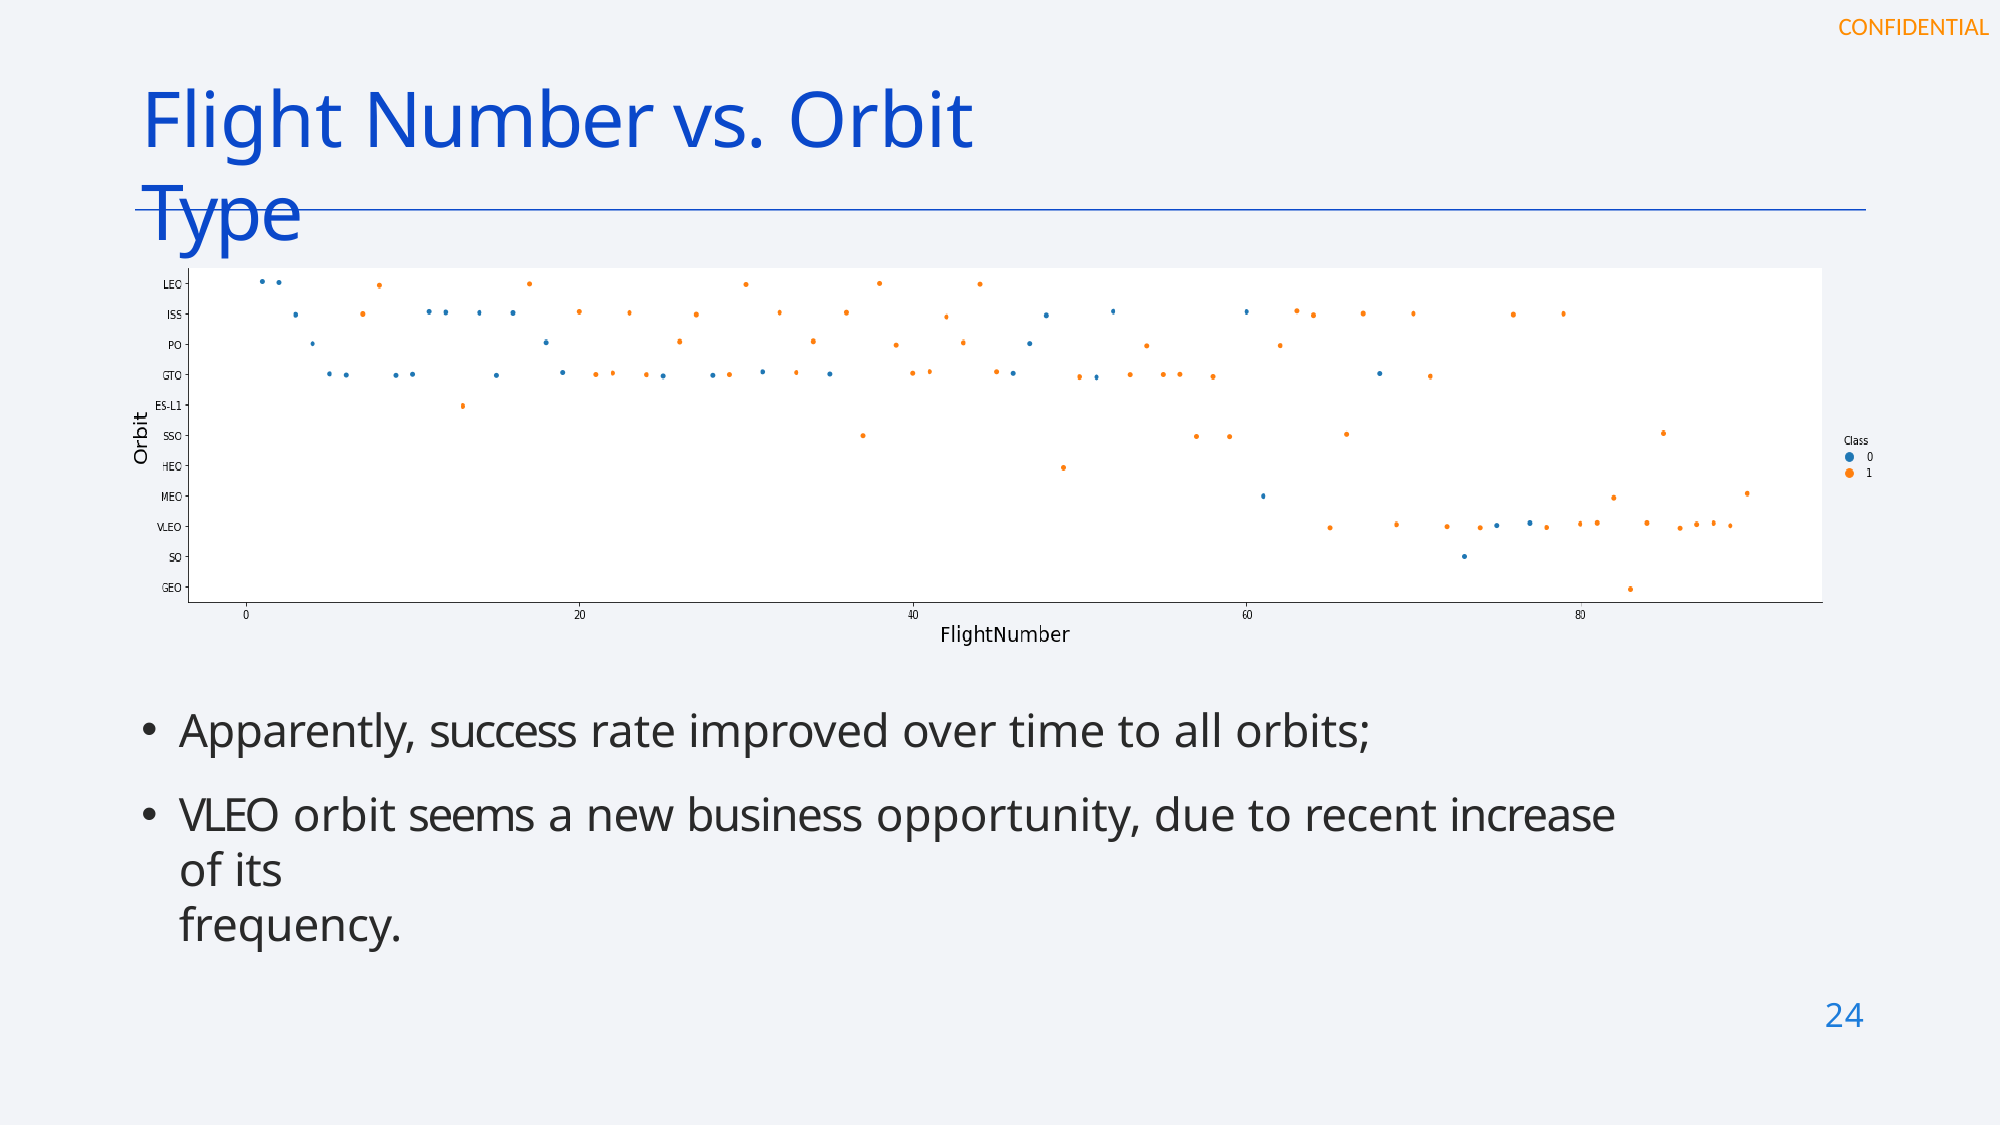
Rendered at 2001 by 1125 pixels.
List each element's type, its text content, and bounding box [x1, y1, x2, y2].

text_box Apparently, success rate improved over time to all orbits; VLEO orbit seems a new business opportunity, due to recent increase of its frequency. [139, 670, 1655, 951]
title Flight Number vs. Orbit Type [139, 68, 1095, 259]
slide_number 24 [1818, 1001, 1874, 1125]
picture [0, 0, 2000, 1125]
